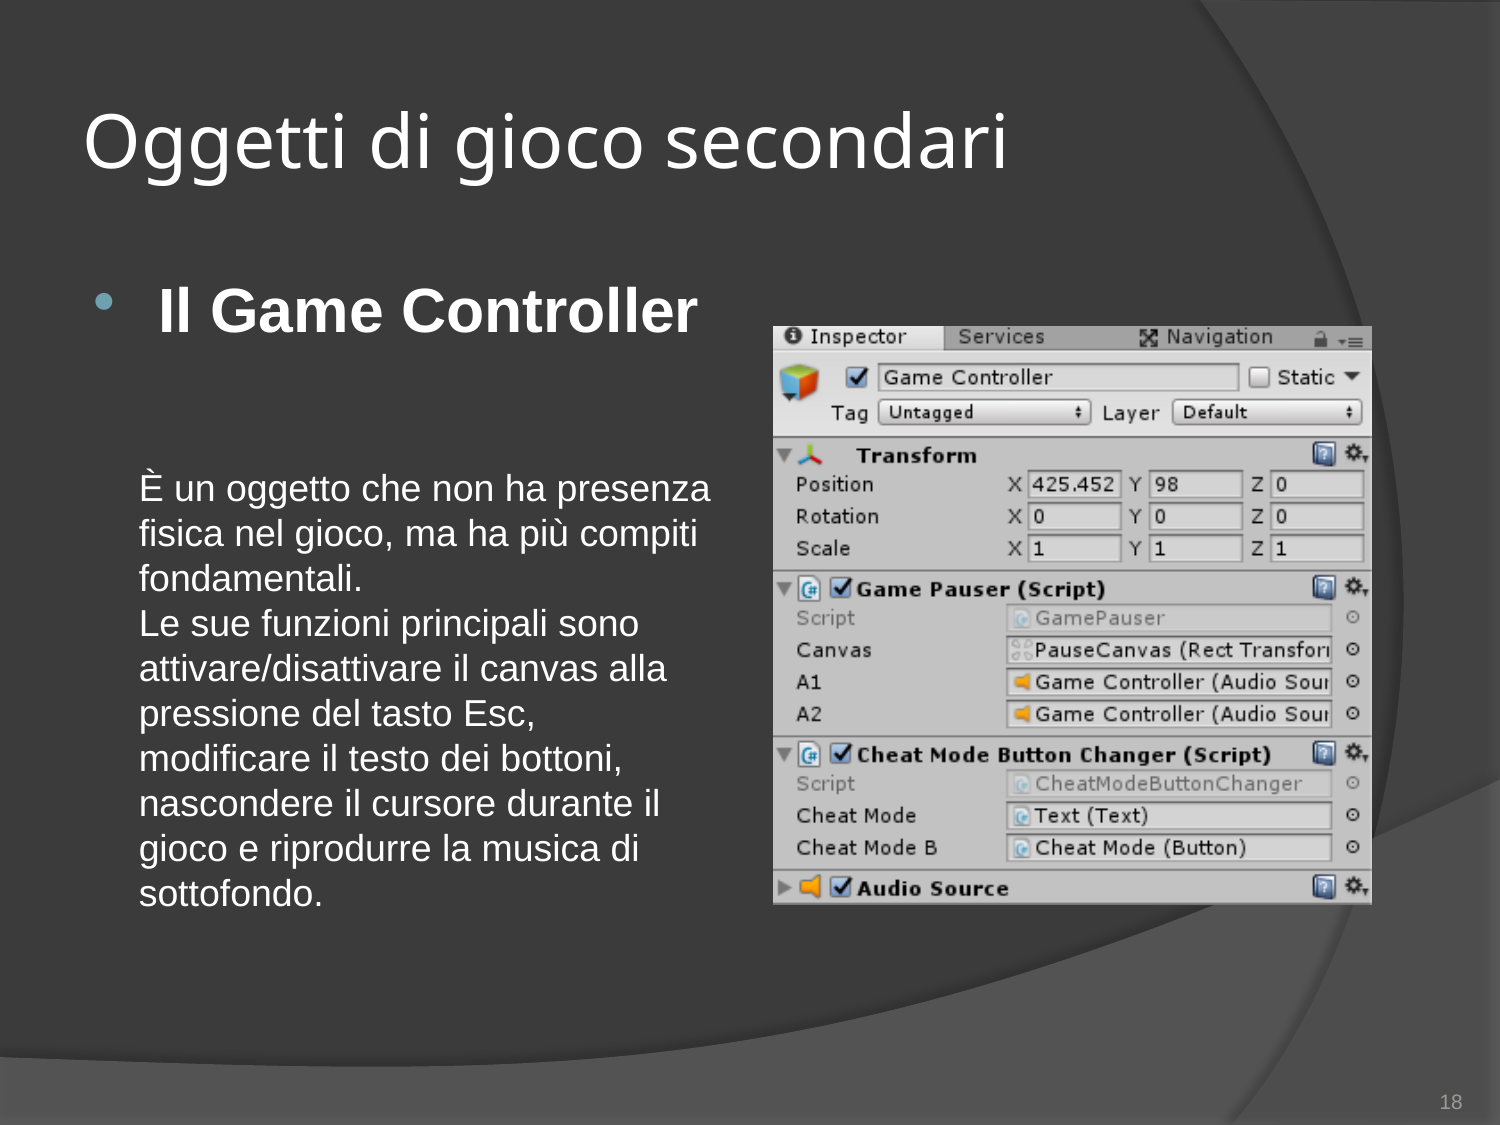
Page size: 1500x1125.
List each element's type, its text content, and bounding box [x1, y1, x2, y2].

list Il Game Controller [75, 262, 1300, 1005]
picture [773, 326, 1373, 906]
slide_number 18 [1337, 1053, 1463, 1114]
title Oggetti di gioco secondari [75, 45, 1400, 233]
text_box È un oggetto che non ha presenza fisica nel gioco, ma ha più compiti fondamentali. Le sue funzioni principali sono attivare/disattivare il canvas alla pressione del tasto Esc, modificare il testo dei bottoni, nascondere il cursore durante il gioco e riprodurre la musica di sottofondo. [123, 456, 727, 921]
